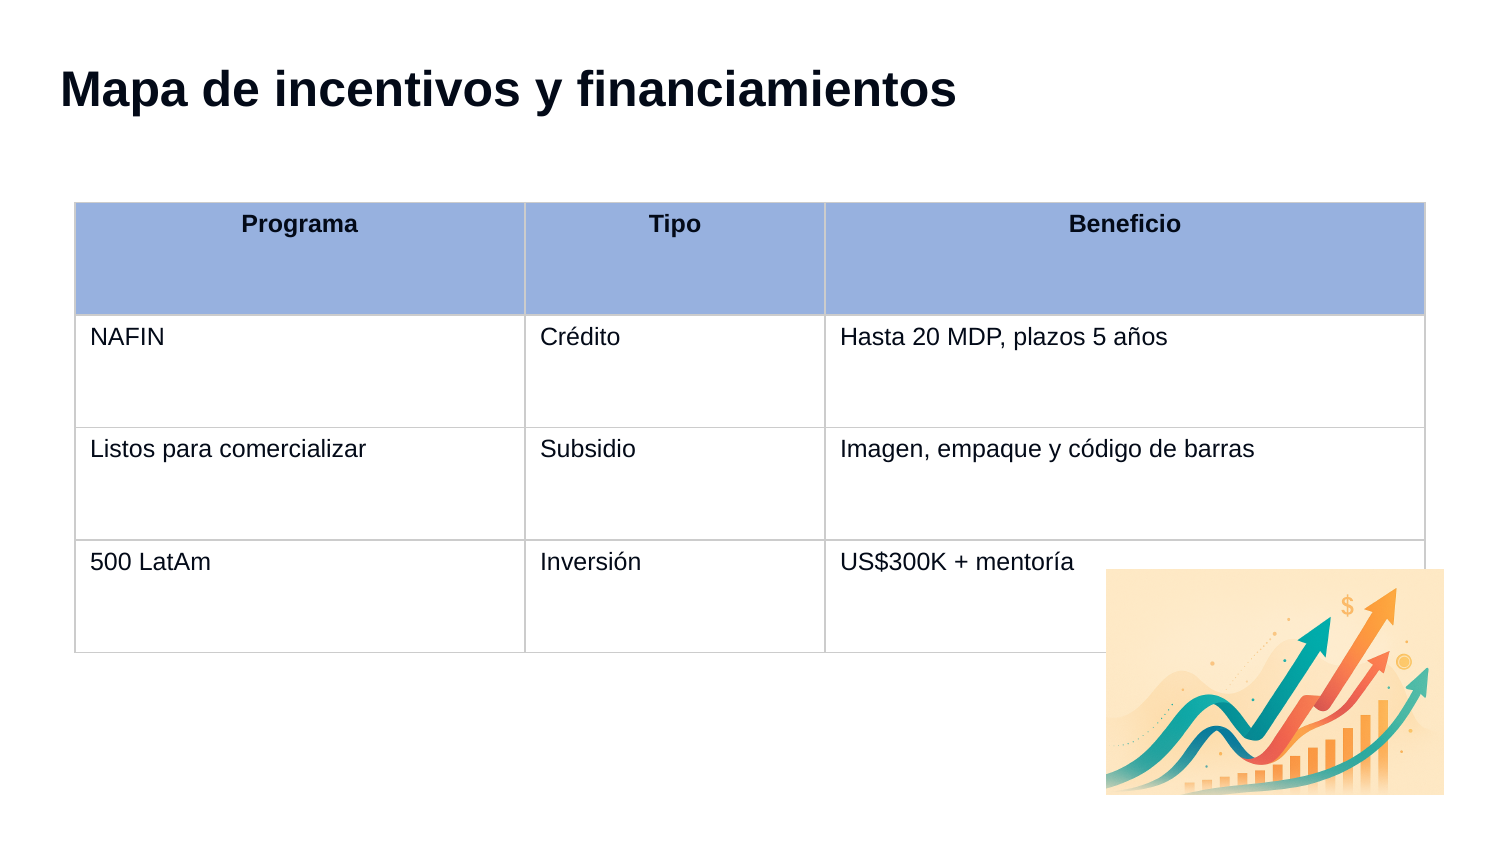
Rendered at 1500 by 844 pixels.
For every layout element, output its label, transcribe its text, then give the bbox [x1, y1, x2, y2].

table_header Beneficio [826, 203, 1424, 314]
table_cell US$300K + mentoría [826, 541, 1424, 652]
table_cell Subsidio [526, 428, 824, 539]
table_cell 500 LatAm [76, 541, 524, 652]
text_box Mapa de incentivos y financiamientos [44, 45, 1455, 128]
table_cell NAFIN [76, 316, 524, 427]
table_cell Inversión [526, 541, 824, 652]
table_cell Hasta 20 MDP, plazos 5 años [826, 316, 1424, 427]
table_header Tipo [526, 203, 824, 314]
table_header Programa [76, 203, 524, 314]
table_cell Crédito [526, 316, 824, 427]
table_cell Imagen, empaque y código de barras [826, 428, 1424, 539]
picture [1106, 569, 1444, 796]
table_cell Listos para comercializar [76, 428, 524, 539]
